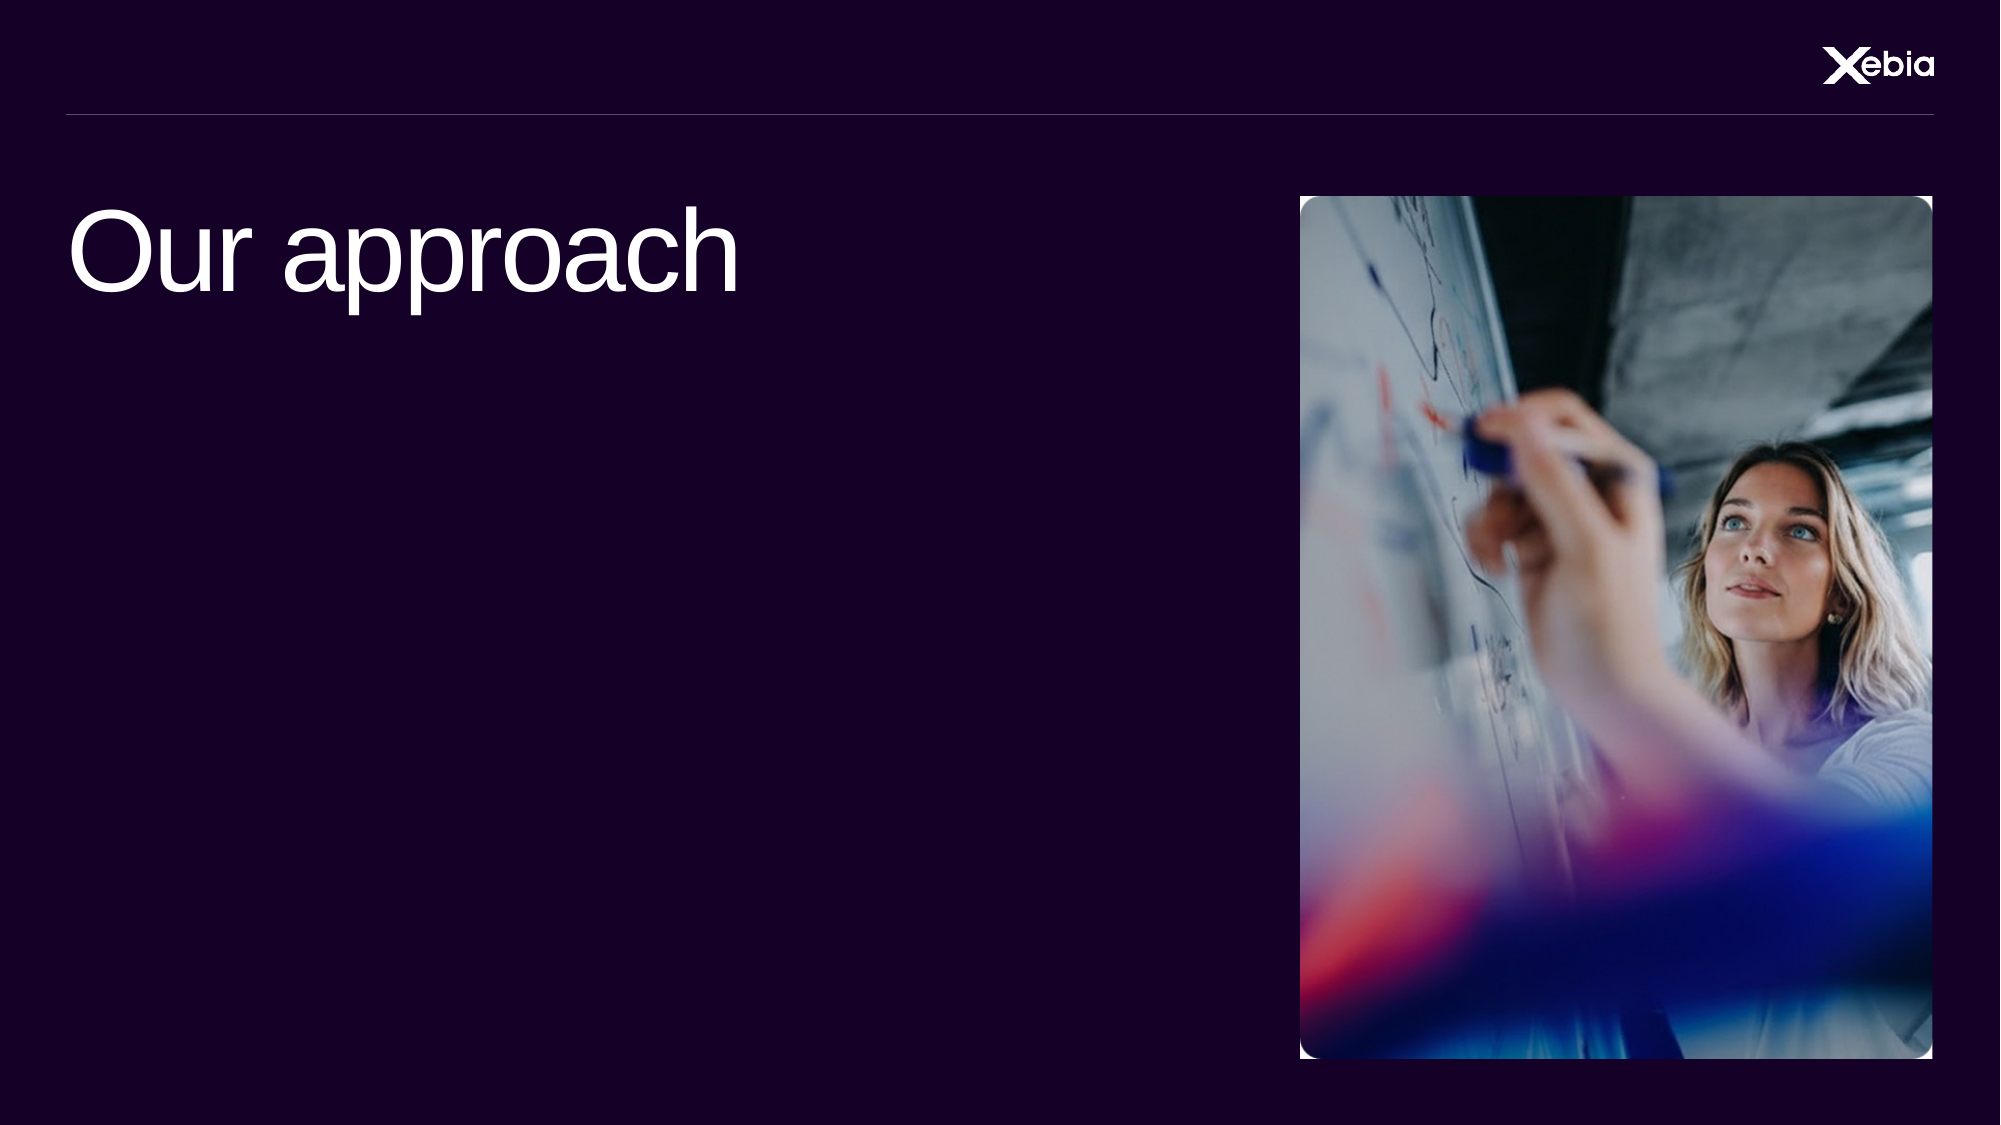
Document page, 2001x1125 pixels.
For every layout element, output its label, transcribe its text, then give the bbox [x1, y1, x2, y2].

picture [1822, 47, 1934, 84]
text_box Our approach [66, 197, 1299, 315]
picture [1299, 196, 1933, 1060]
